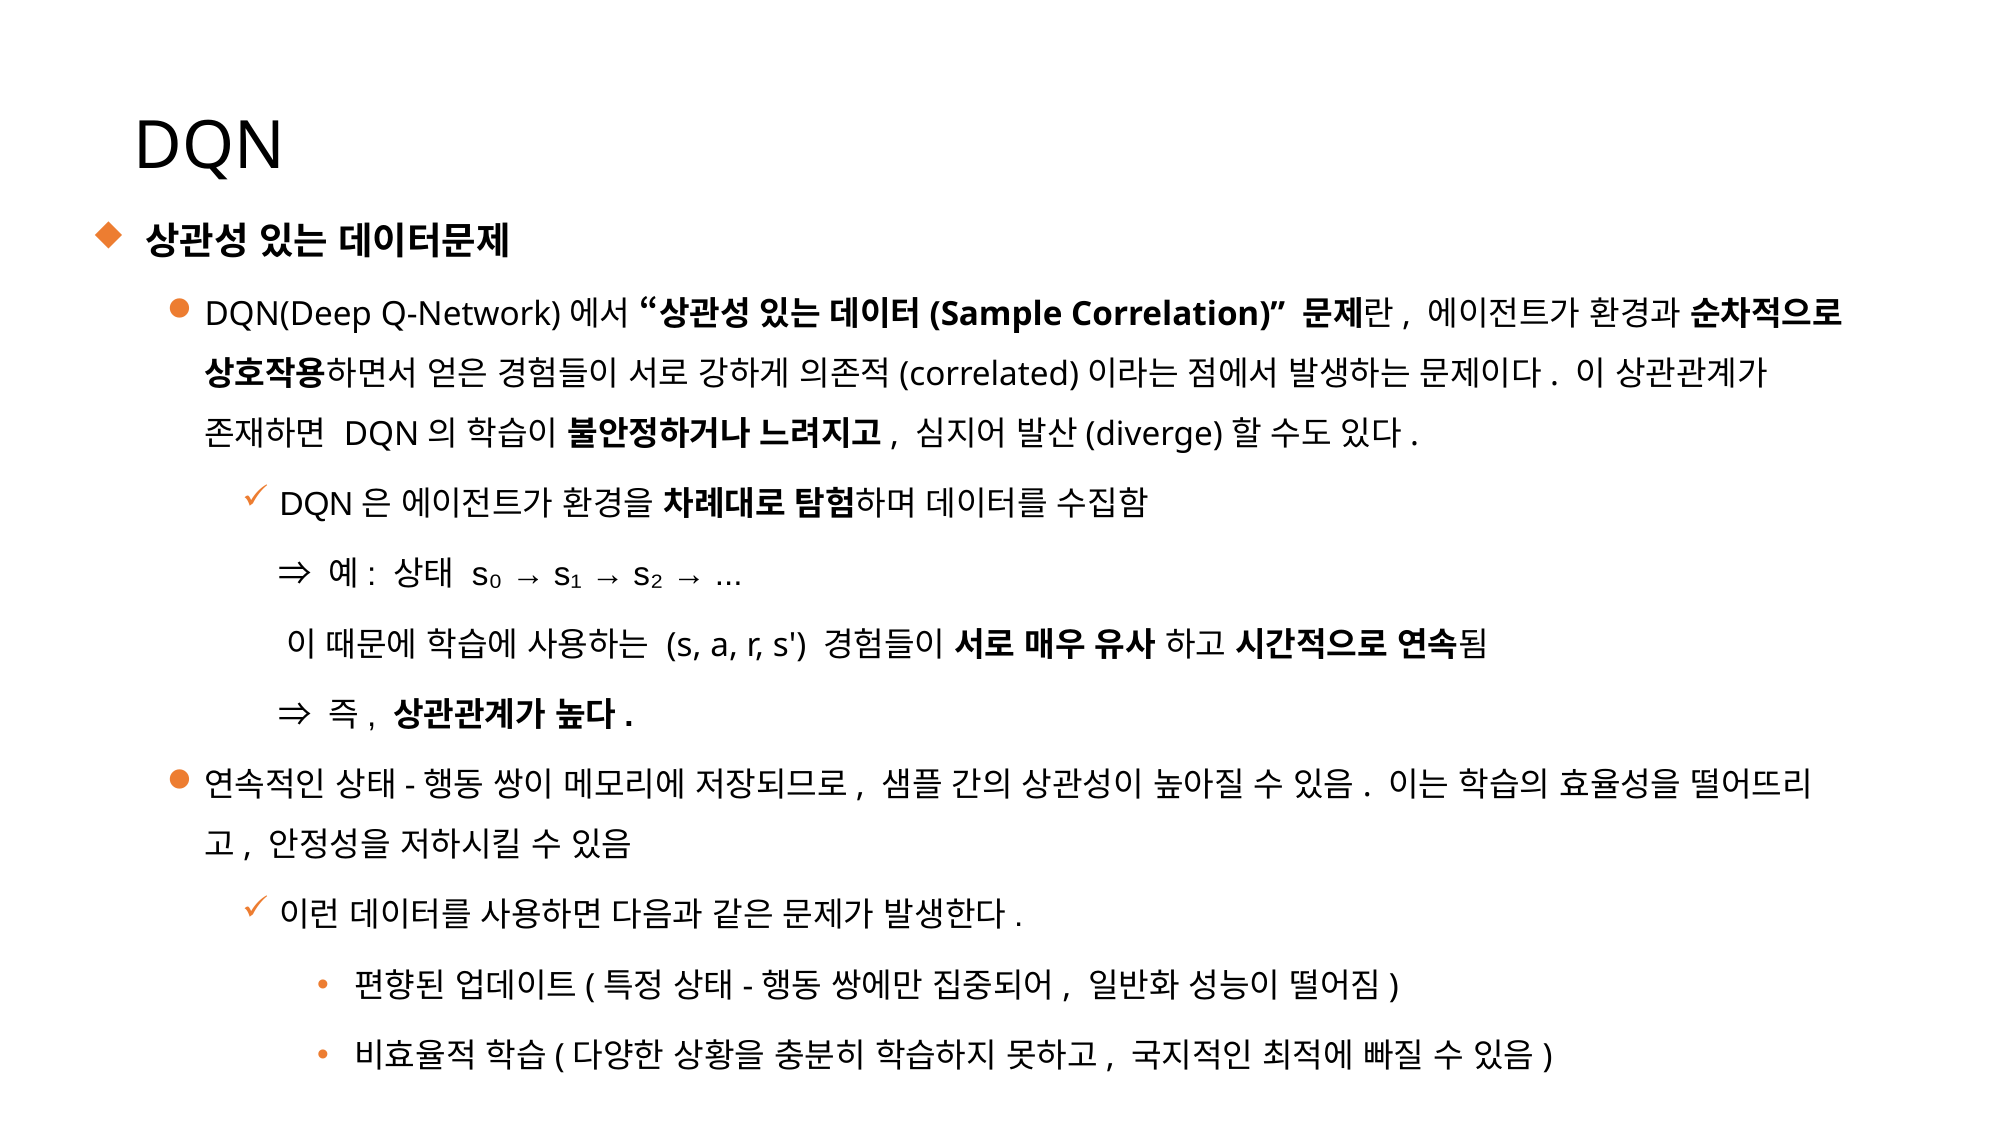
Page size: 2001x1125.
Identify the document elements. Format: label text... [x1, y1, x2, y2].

text_box 상관성 있는 데이터문제 DQN(Deep Q-Network)에서 “상관성 있는 데이터(Sample Correlation)” 문제란, 에이전트가 환경과 순차적으로 상호작용하면서 얻은 경험들이 서로 강하게 의존적(correlated)이라는 점에서 발생하는 문제이다. 이 상관관계가 존재하면 DQN의 학습이 불안정하거나 느려지고, 심지어 발산(diverge)할 수도 있다. DQN은 에이전트가 환경을 차례대로 탐험하며 데이터를 수집함 ⇒ 예: 상태 s₀ → s₁ → s₂ → ... 이 때문에 학습에 사용하는 (s, a, r, s') 경험들이 서로 매우 유사 하고 시간적으로 연속됨 ⇒ 즉, 상관관계가 높다. 연속적인 상태-행동 쌍이 메모리에 저장되므로, 샘플 간의 상관성이 높아질 수 있음. 이는 학습의 효율성을 떨어뜨리고, 안정성을 저하시킬 수 있음 이런 데이터를 사용하면 다음과 같은 문제가 발생한다. 편향된 업데이트(특정 상태-행동 쌍에만 집중되어, 일반화 성능이 떨어짐) 비효율적 학습(다양한 상황을 충분히 학습하지 못하고, 국지적인 최적에 빠질 수 있음) [77, 186, 1873, 1095]
text_box DQN [118, 58, 1449, 191]
